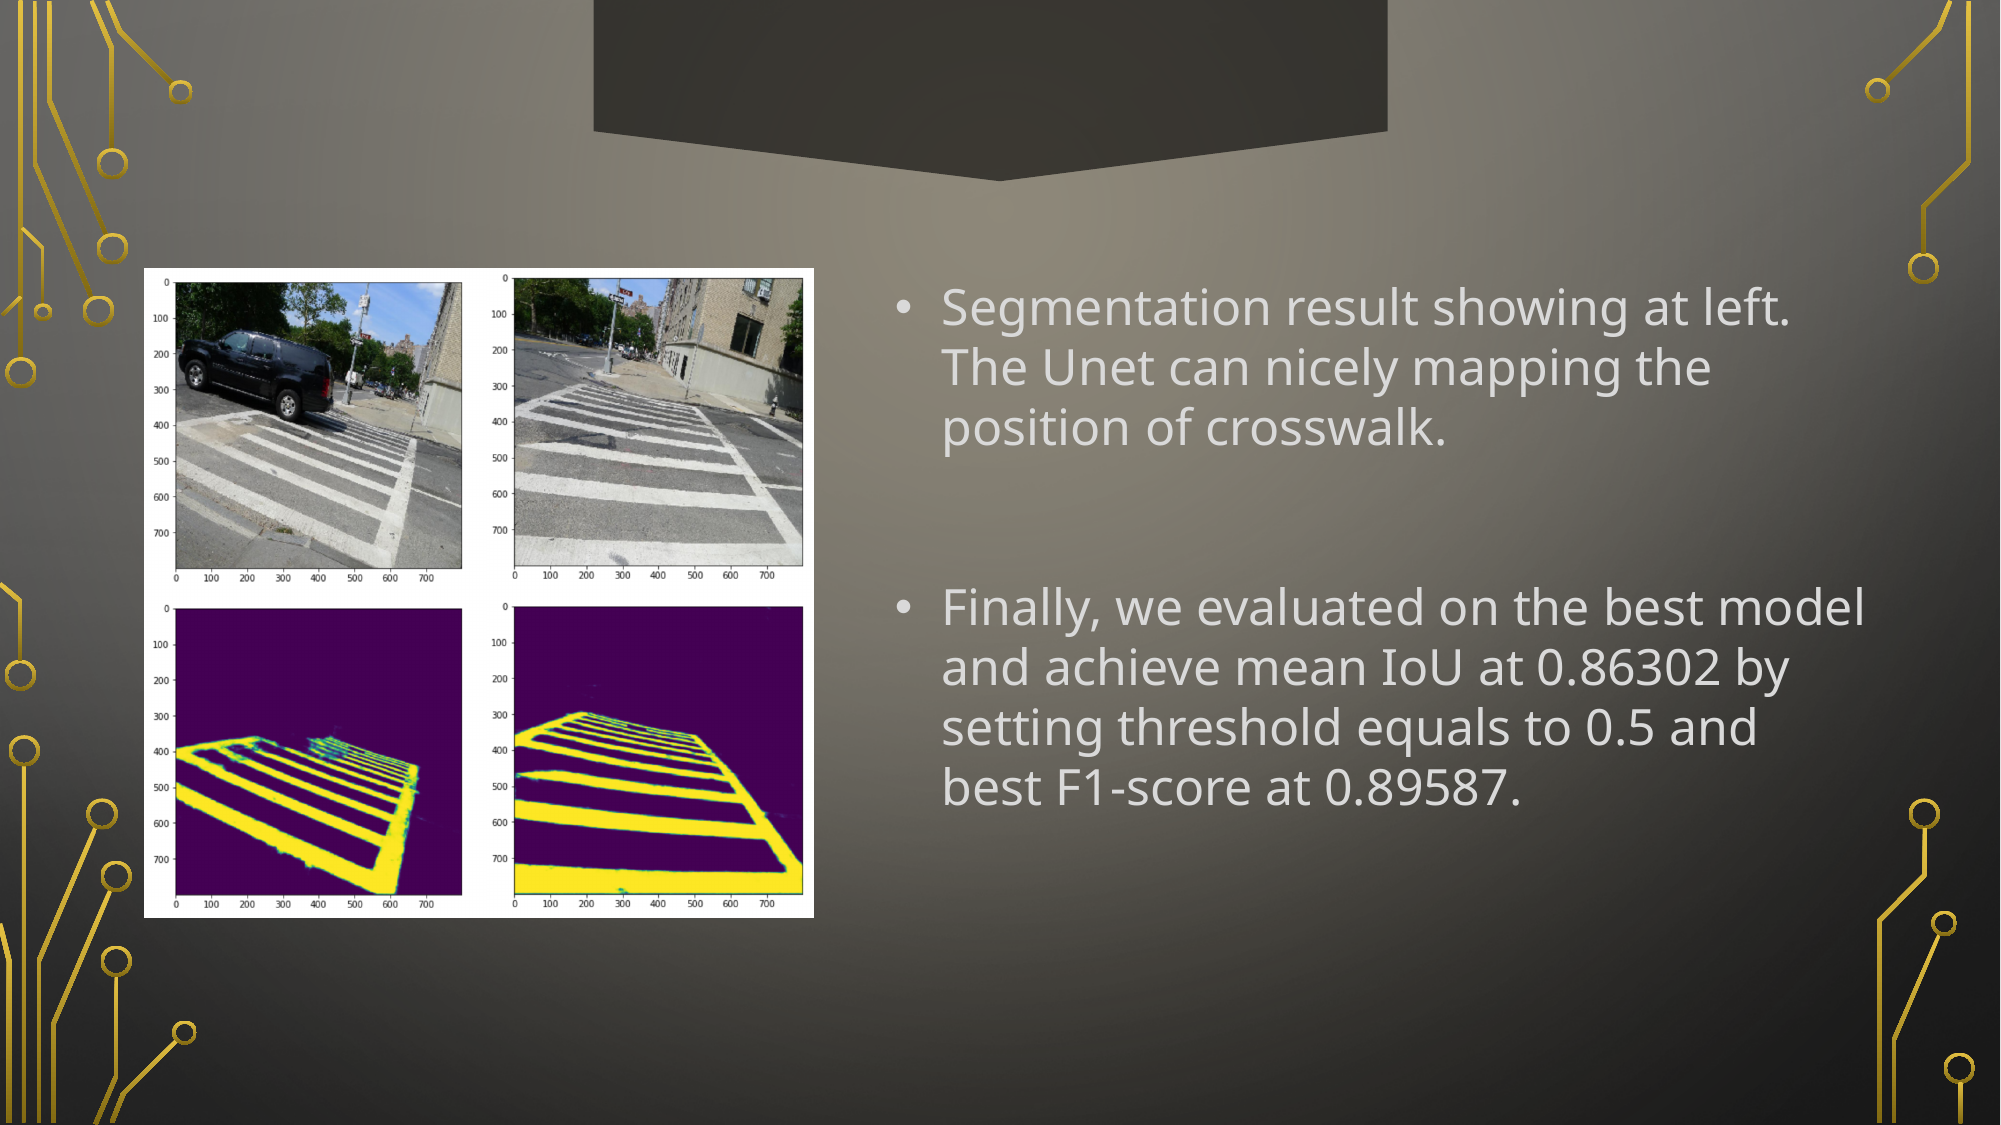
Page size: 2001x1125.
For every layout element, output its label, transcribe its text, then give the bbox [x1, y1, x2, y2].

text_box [144, 268, 814, 918]
text_box [592, 0, 1389, 183]
text_box Segmentation result showing at left. The Unet can nicely mapping the position of crosswalk. Finally, we evaluated on the best model and achieve mean IoU at 0.86302 by setting threshold equals to 0.5 and best F1-score at 0.89587. [880, 268, 1886, 884]
